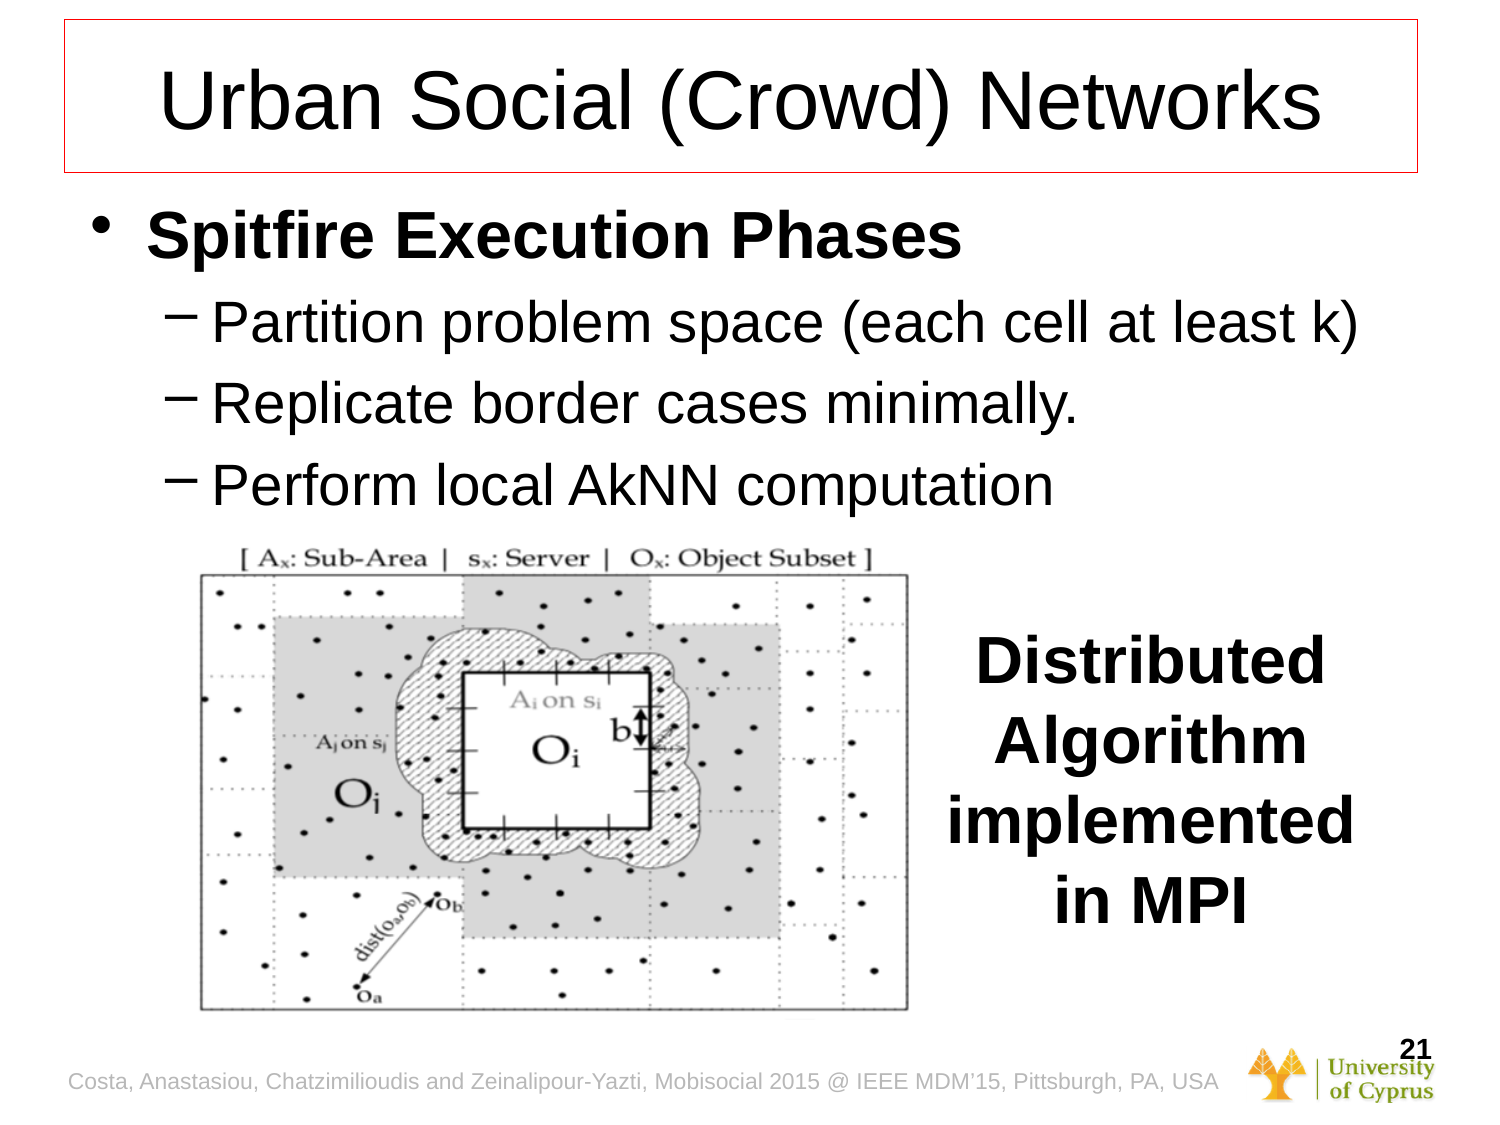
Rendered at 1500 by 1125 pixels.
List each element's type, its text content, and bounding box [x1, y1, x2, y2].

text_box Distributed Algorithm implemented in MPI [927, 609, 1376, 945]
title Urban Social (Crowd) Networks [64, 19, 1418, 173]
picture [1246, 1046, 1436, 1103]
list Spitfire Execution Phases Partition problem space (each cell at least k) Replicate border cases minimally. Perform local AkNN computation [75, 184, 1425, 1017]
picture [182, 526, 919, 1021]
